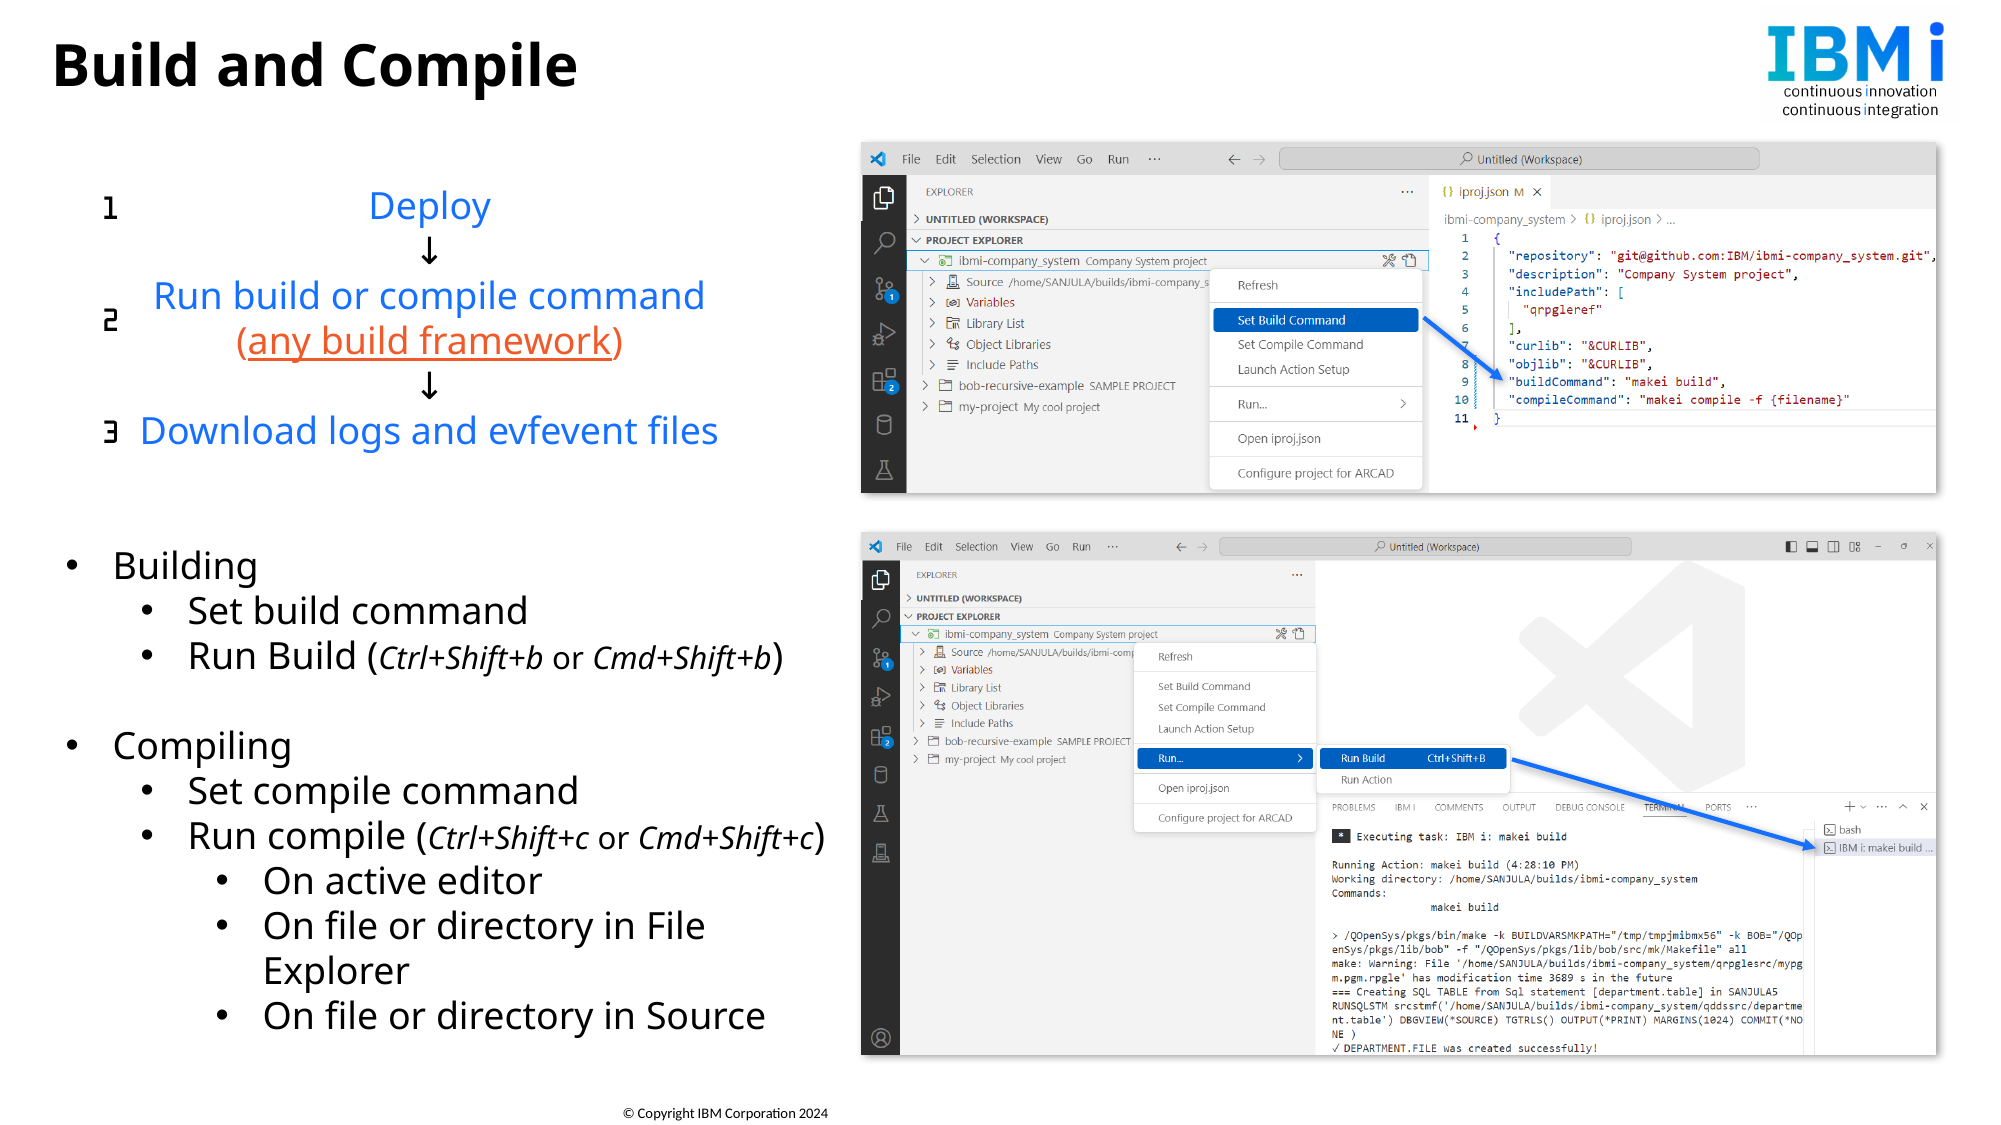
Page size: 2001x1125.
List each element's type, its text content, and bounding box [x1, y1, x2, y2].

picture [860, 532, 1937, 1055]
picture [85, 182, 137, 234]
list Deploy ↓ Run build or compile command (any build framework) ↓ Download logs and evfevent files [51, 142, 809, 493]
picture [85, 294, 137, 346]
title Build and Compile [51, 36, 1721, 101]
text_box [1423, 317, 1504, 381]
text_box Building Set build command Run Build (Ctrl+Shift+b or Cmd+Shift+b) Compiling Set compile command Run compile (Ctrl+Shift+c or Cmd+Shift+c) On active editor On file or directory in File Explorer On file or directory in Source [50, 534, 845, 1044]
picture [1761, 5, 1961, 124]
picture [860, 141, 1937, 494]
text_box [1511, 759, 1817, 849]
picture [85, 406, 137, 458]
